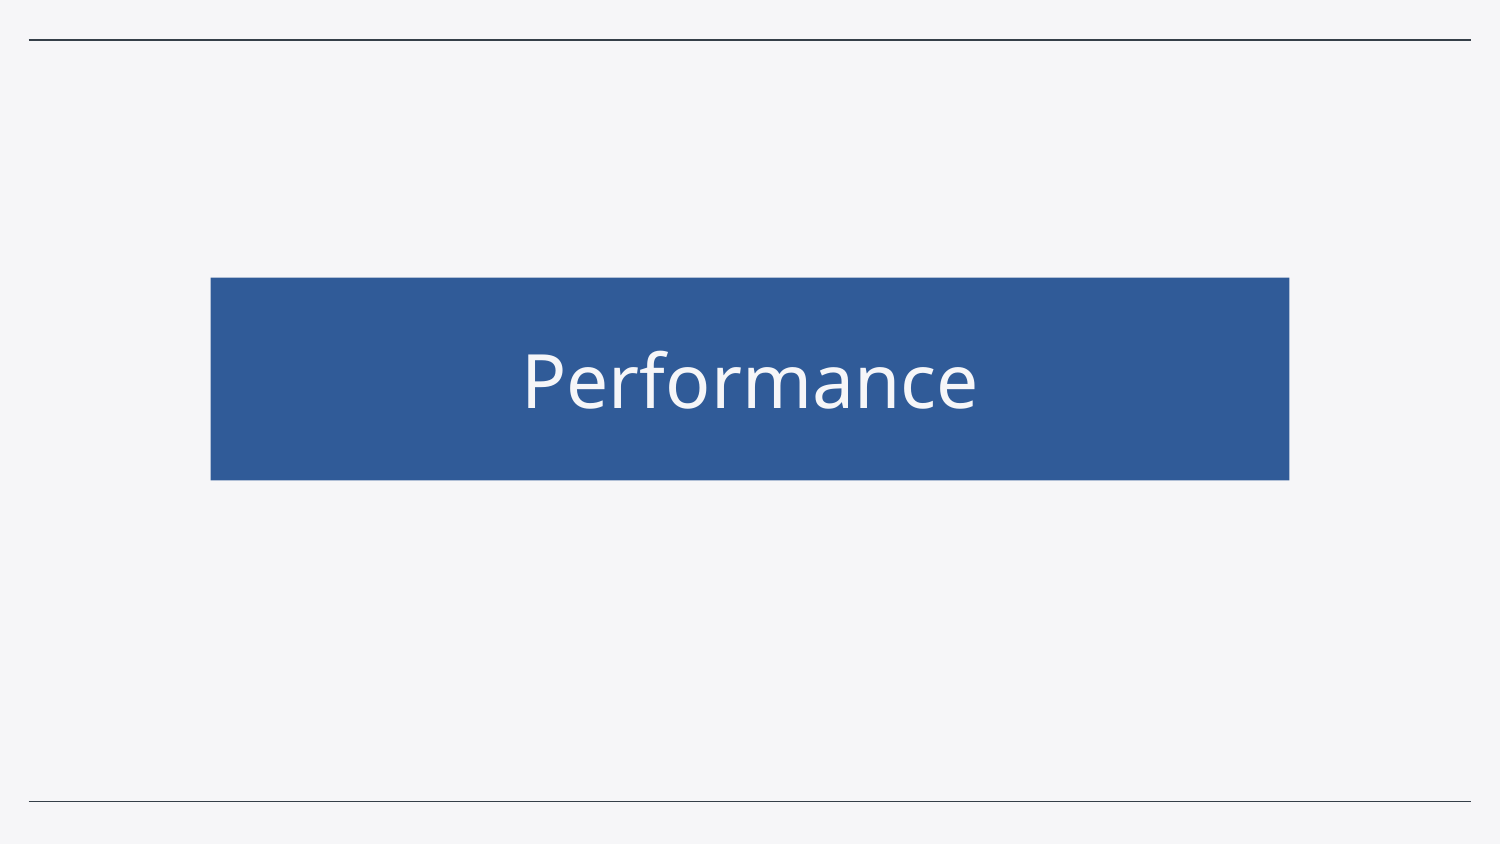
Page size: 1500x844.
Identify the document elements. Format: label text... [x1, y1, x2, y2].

title Performance [210, 277, 1290, 481]
